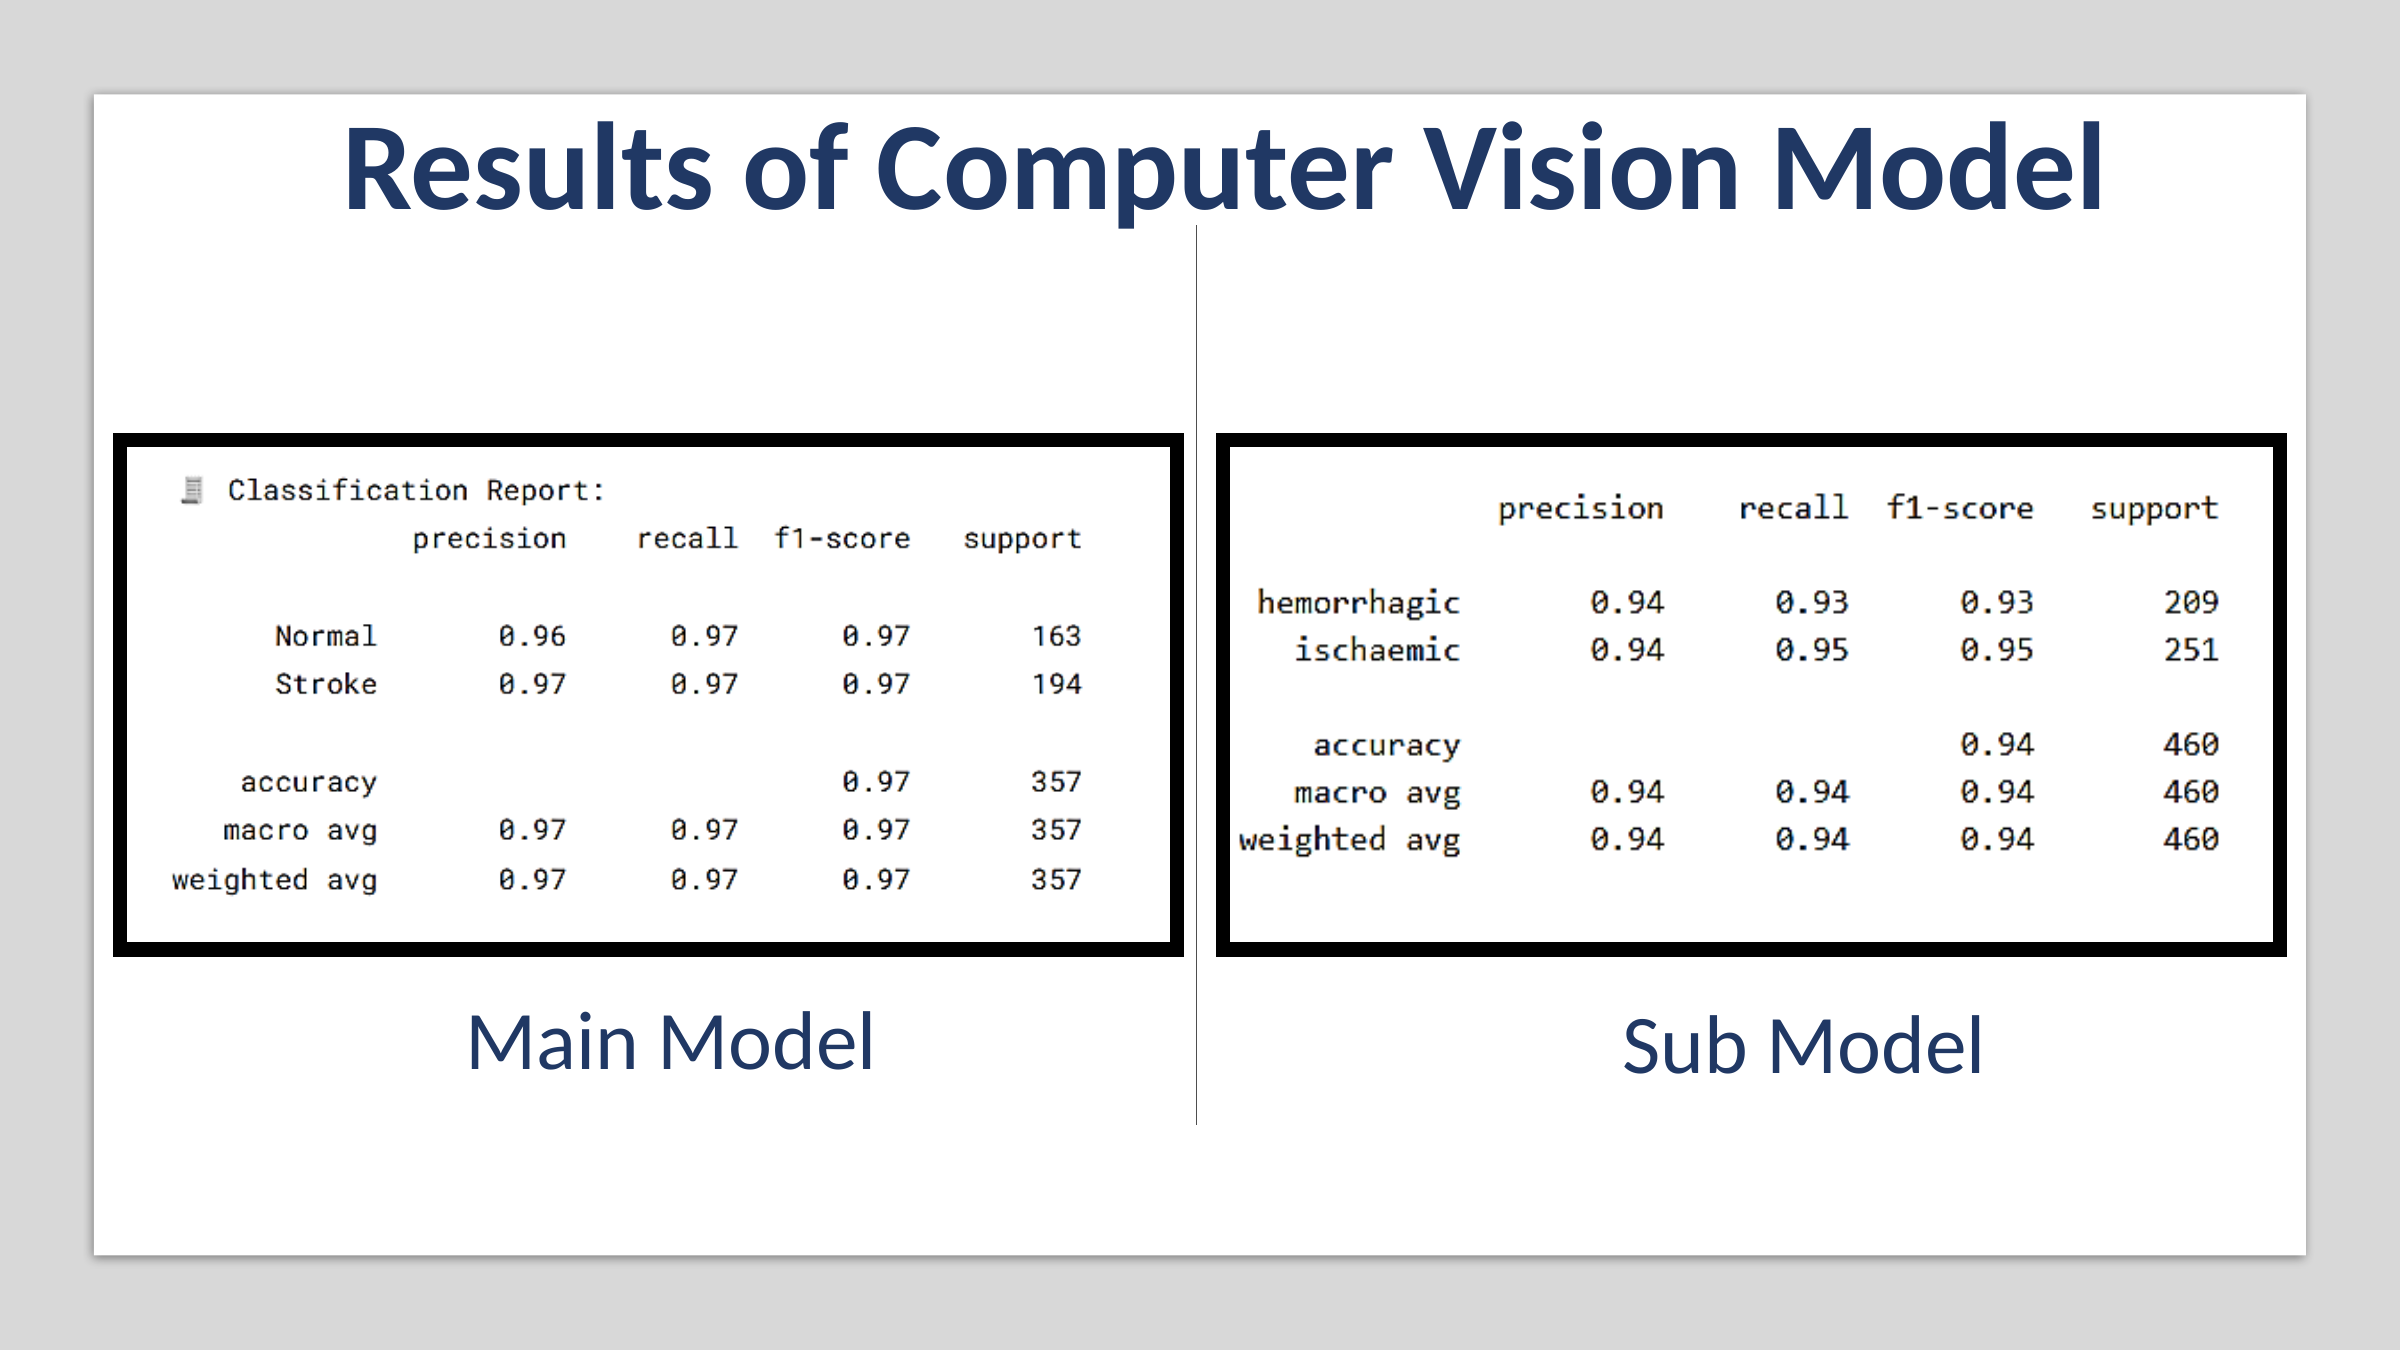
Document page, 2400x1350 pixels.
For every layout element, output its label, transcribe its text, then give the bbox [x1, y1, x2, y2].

text_box Main Model [450, 978, 928, 1094]
text_box Results of Computer Vision Model [327, 77, 2134, 243]
picture [127, 447, 1170, 943]
text_box [93, 93, 2307, 1256]
text_box [0, 0, 2400, 1350]
picture [1230, 447, 2273, 943]
text_box Sub Model [1607, 982, 2085, 1098]
